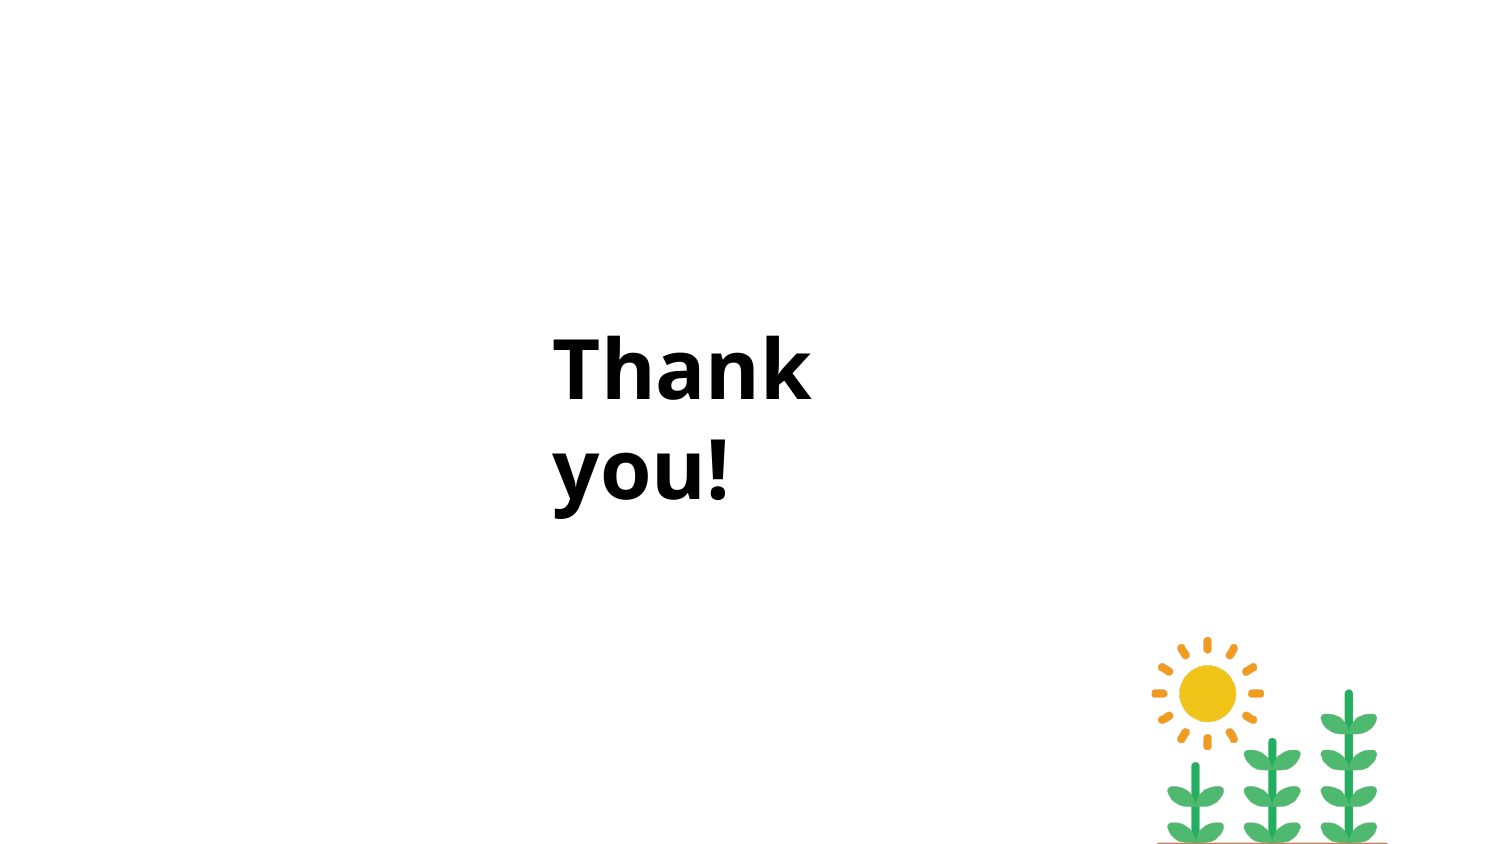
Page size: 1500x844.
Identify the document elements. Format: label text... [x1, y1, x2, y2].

picture [1151, 637, 1389, 844]
text_box Thank you! [537, 300, 1016, 426]
